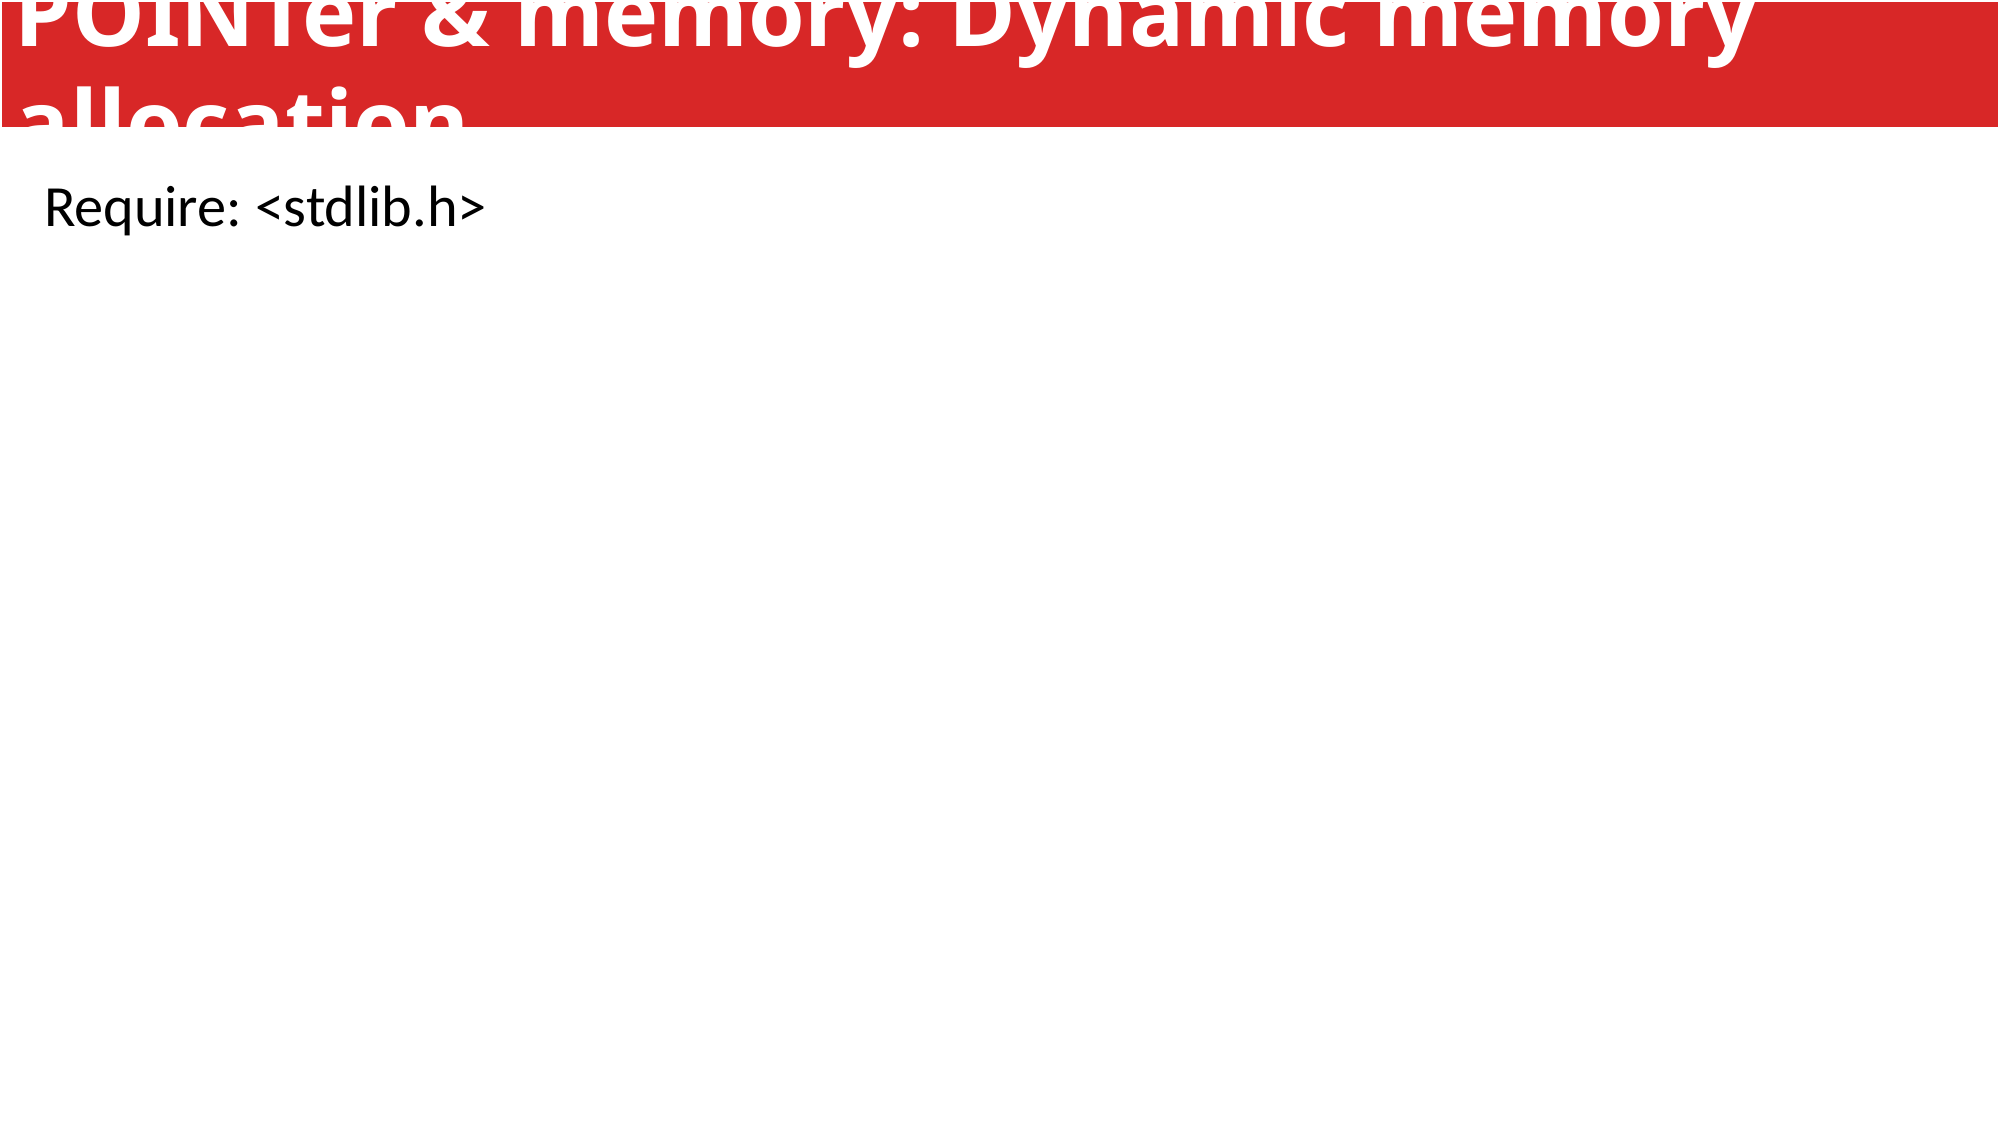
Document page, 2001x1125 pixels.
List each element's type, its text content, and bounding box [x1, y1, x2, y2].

text_box POINTer & memory: Dynamic memory allocation [0, 0, 2000, 131]
text_box Require: <stdlib.h> [29, 160, 1965, 316]
